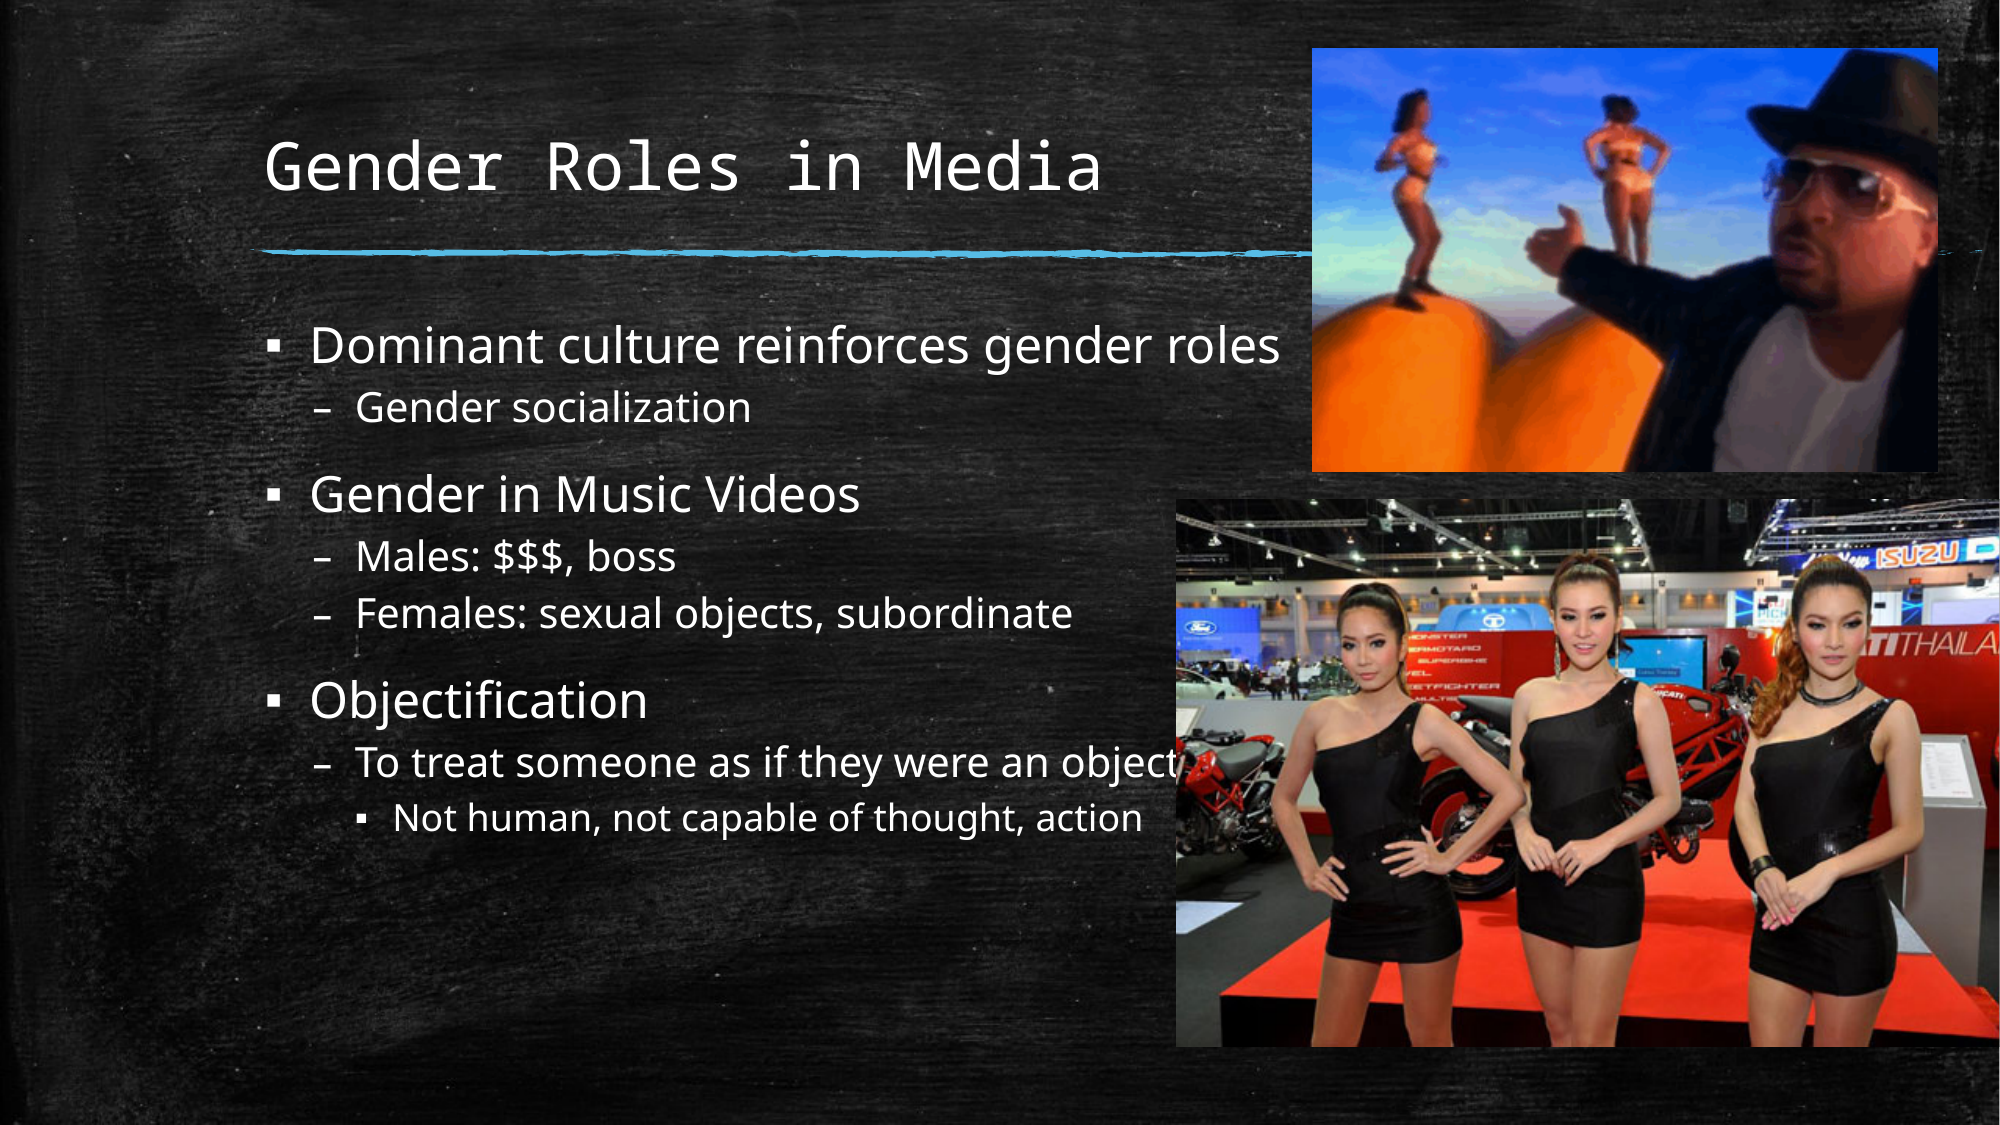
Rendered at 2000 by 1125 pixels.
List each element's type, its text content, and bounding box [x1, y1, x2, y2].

picture [1175, 499, 2000, 1047]
title Gender Roles in Media [249, 45, 1750, 213]
picture [1312, 48, 1938, 472]
list Dominant culture reinforces gender roles Gender socialization Gender in Music Videos Males: $$$, boss Females: sexual objects, subordinate Objectification To treat someone as if they were an object Not human, not capable of thought, action [249, 312, 1750, 1013]
